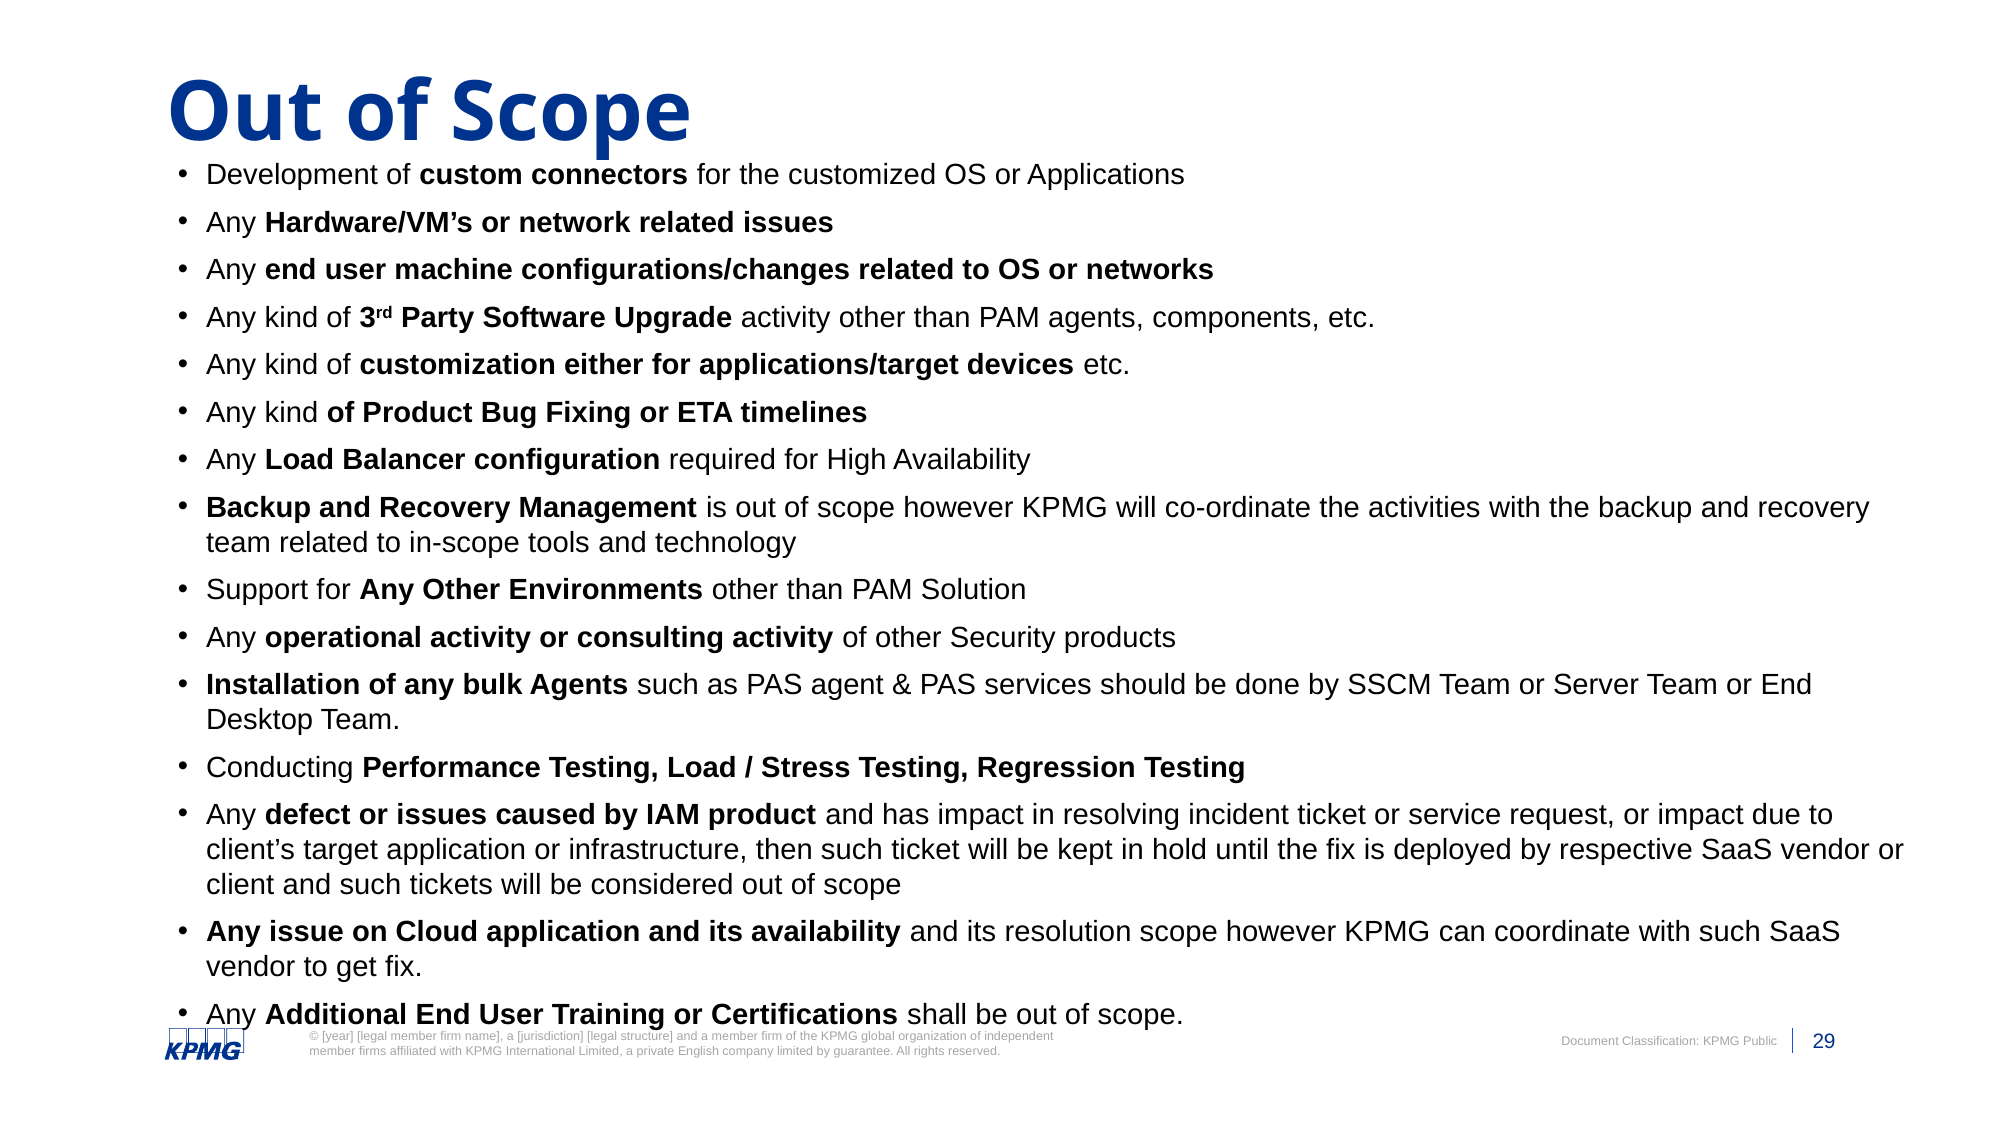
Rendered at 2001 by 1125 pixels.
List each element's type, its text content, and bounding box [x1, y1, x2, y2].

text_box Development of custom connectors for the customized OS or Applications Any Hardware/VM’s or network related issues Any end user machine configurations/changes related to OS or networks Any kind of 3rd Party Software Upgrade activity other than PAM agents, components, etc. Any kind of customization either for applications/target devices etc. Any kind of Product Bug Fixing or ETA timelines Any Load Balancer configuration required for High Availability Backup and Recovery Management is out of scope however KPMG will co-ordinate the activities with the backup and recovery team related to in-scope tools and technology Support for Any Other Environments other than PAM Solution Any operational activity or consulting activity of other Security products Installation of any bulk Agents such as PAS agent & PAS services should be done by SSCM Team or Server Team or End Desktop Team. Conducting Performance Testing, Load / Stress Testing, Regression Testing Any defect or issues caused by IAM product and has impact in resolving incident ticket or service request, or impact due to client’s target application or infrastructure, then such ticket will be kept in hold until the fix is deployed by respective SaaS vendor or client and such tickets will be considered out of scope Any issue on Cloud application and its availability and its resolution scope however KPMG can coordinate with such SaaS vendor to get fix. Any Additional End User Training or Certifications shall be out of scope. [163, 148, 1942, 1038]
title Out of Scope [166, 84, 1838, 148]
